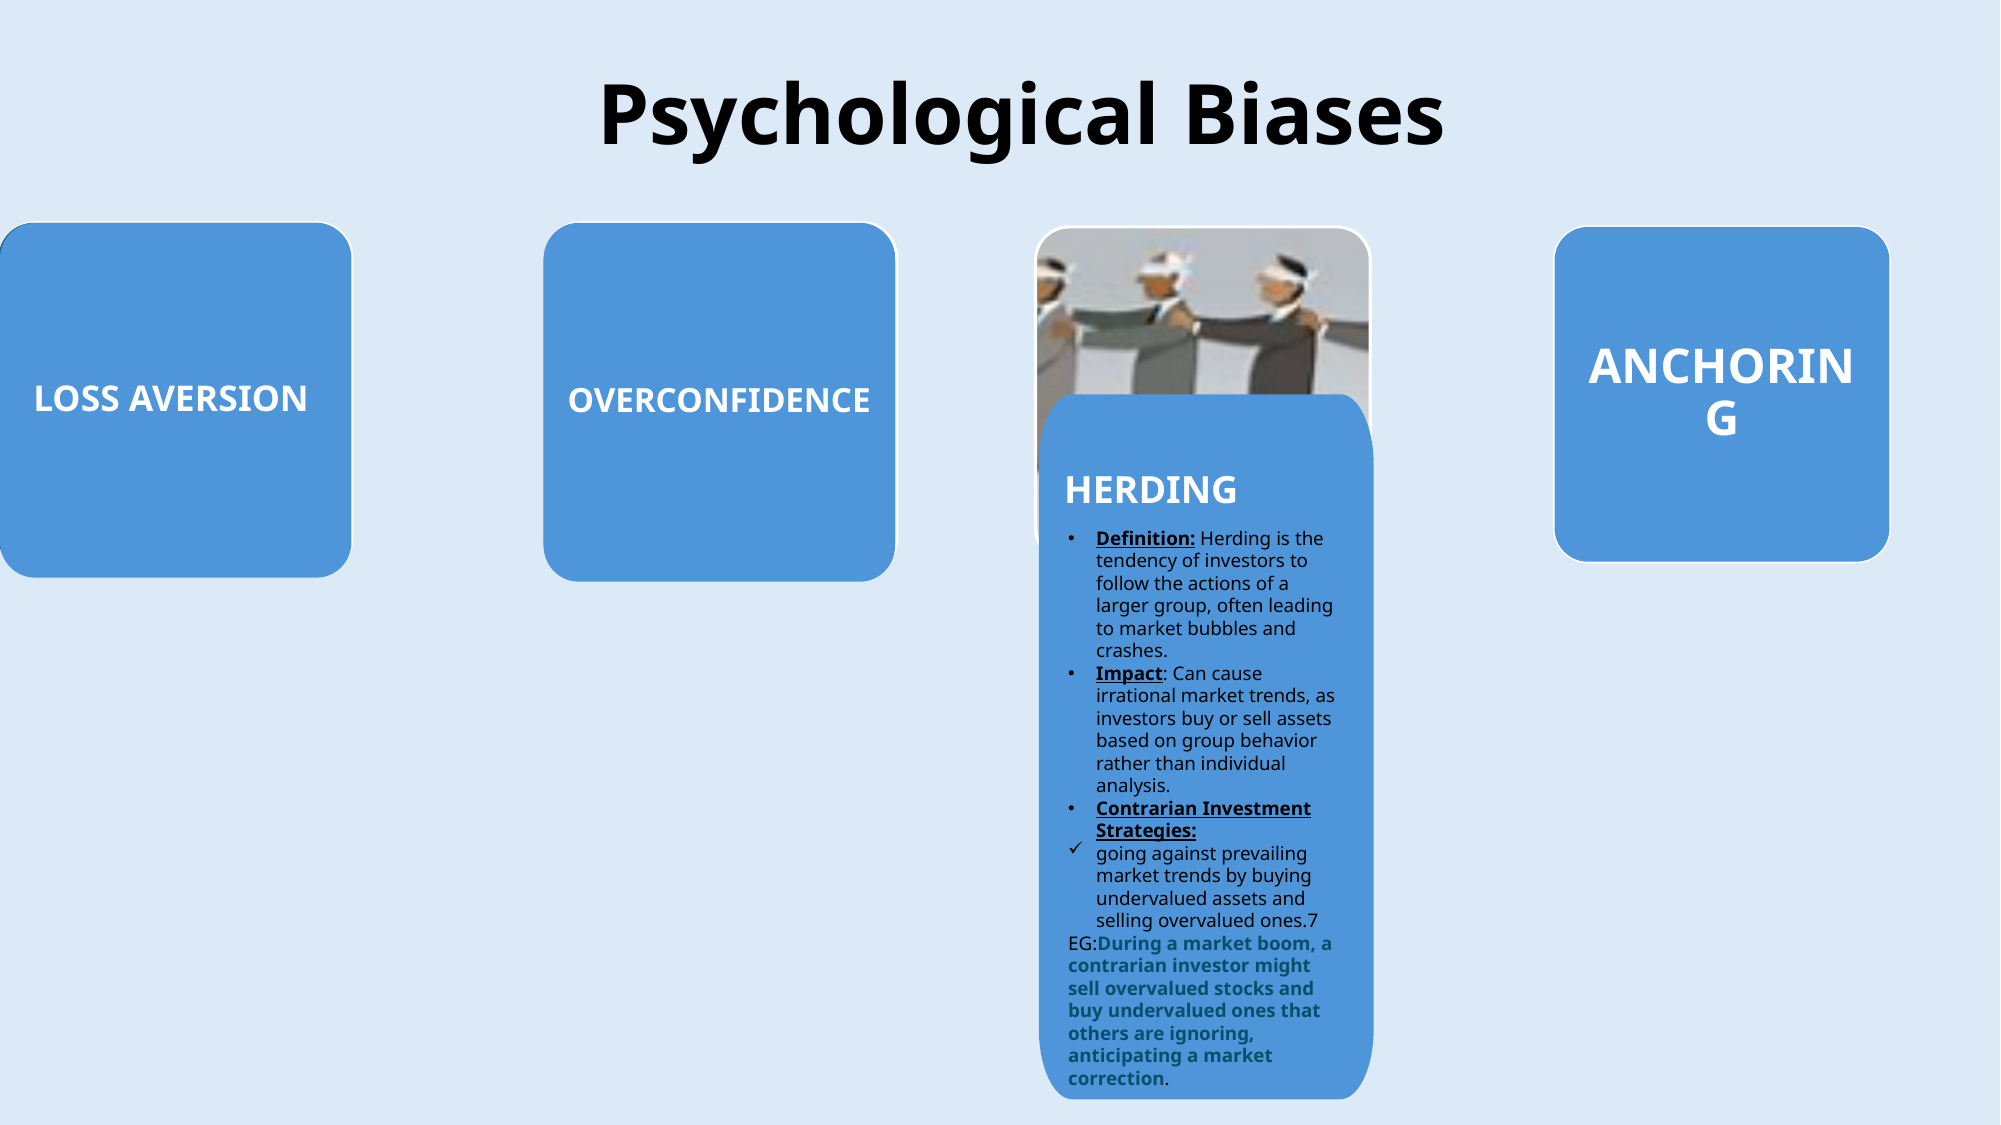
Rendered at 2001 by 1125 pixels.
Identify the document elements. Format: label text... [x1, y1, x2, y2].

text_box OVERCONFIDENCE [542, 221, 897, 584]
text_box [1033, 225, 1372, 543]
text_box [1037, 392, 1376, 1096]
text_box Psychological Biases [582, 53, 1462, 169]
text_box ANCHORING [1553, 225, 1891, 564]
text_box HERDING [1049, 458, 1254, 519]
text_box LOSS AVERSION [0, 221, 354, 580]
text_box Definition: Herding is the tendency of investors to follow the actions of a larger group, often leading to market bubbles and crashes. Impact: Can cause irrational market trends, as investors buy or sell assets based on group behavior rather than individual analysis. Contrarian Investment Strategies: going against prevailing market trends by buying undervalued assets and selling overvalued ones.7 EG:During a market boom, a contrarian investor might sell overvalued stocks and buy undervalued ones that others are ignoring, anticipating a market correction. [1053, 518, 1353, 1119]
